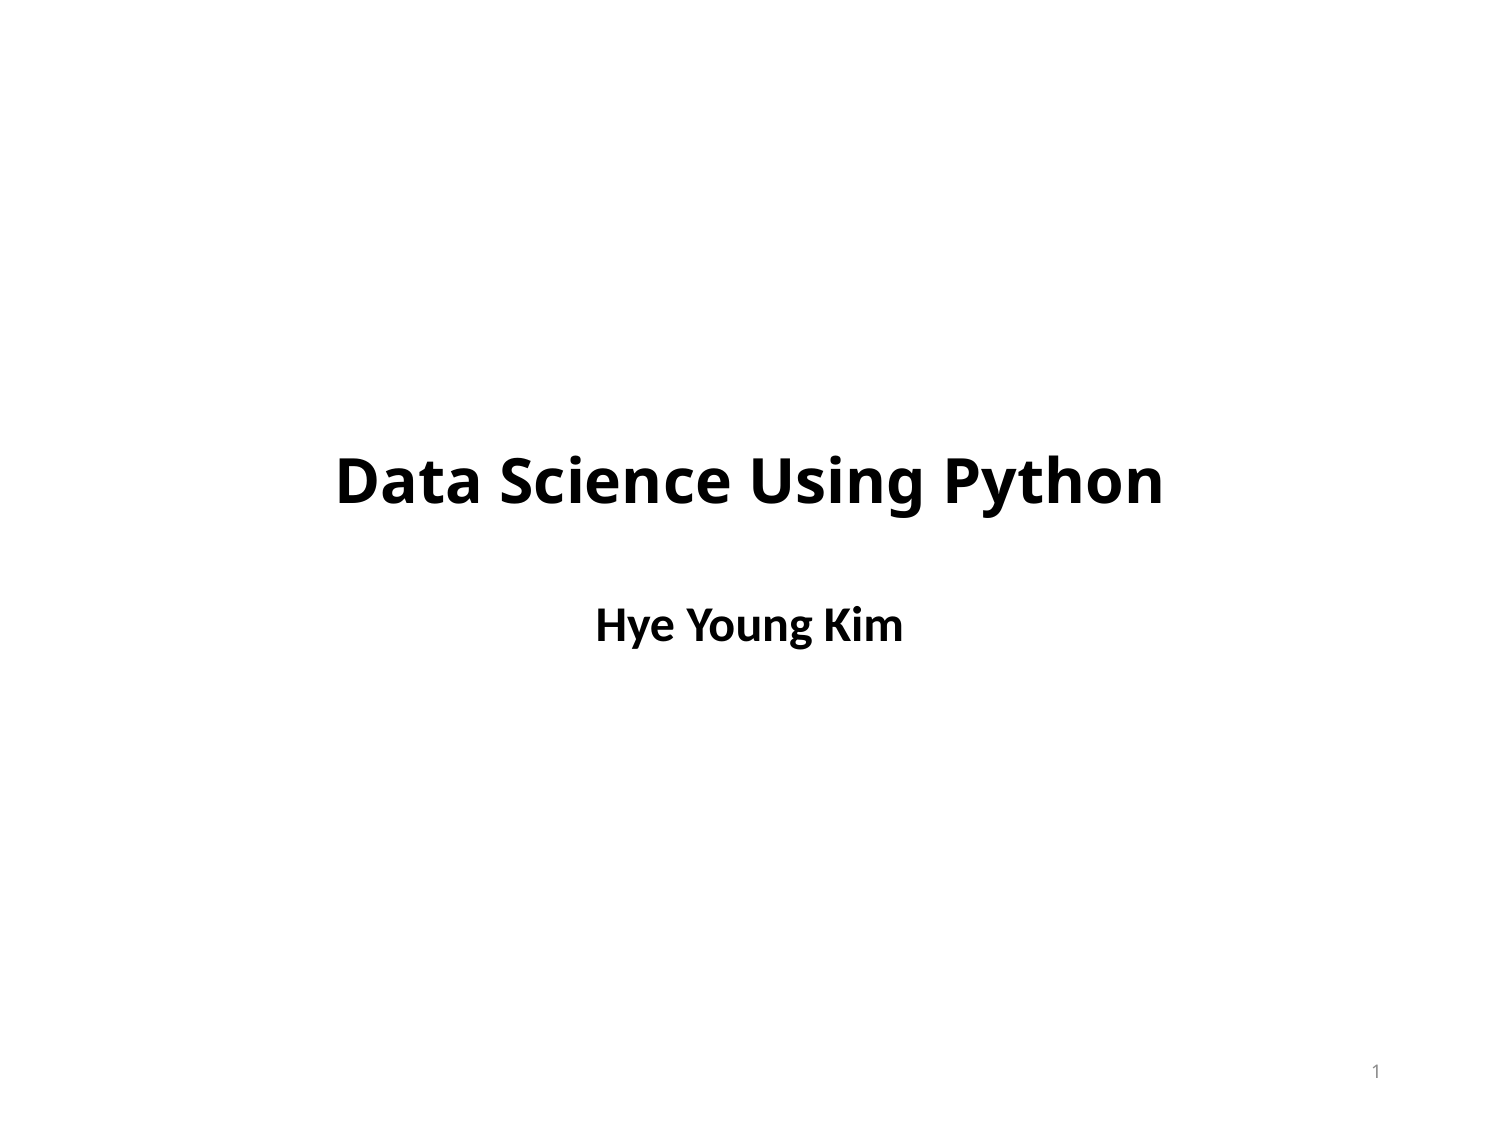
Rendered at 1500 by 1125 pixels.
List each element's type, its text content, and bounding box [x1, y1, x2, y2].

slide_number 1 [1059, 1042, 1397, 1103]
subtitle Hye Young Kim [187, 590, 1313, 863]
title Data Science Using Python [187, 184, 1313, 525]
